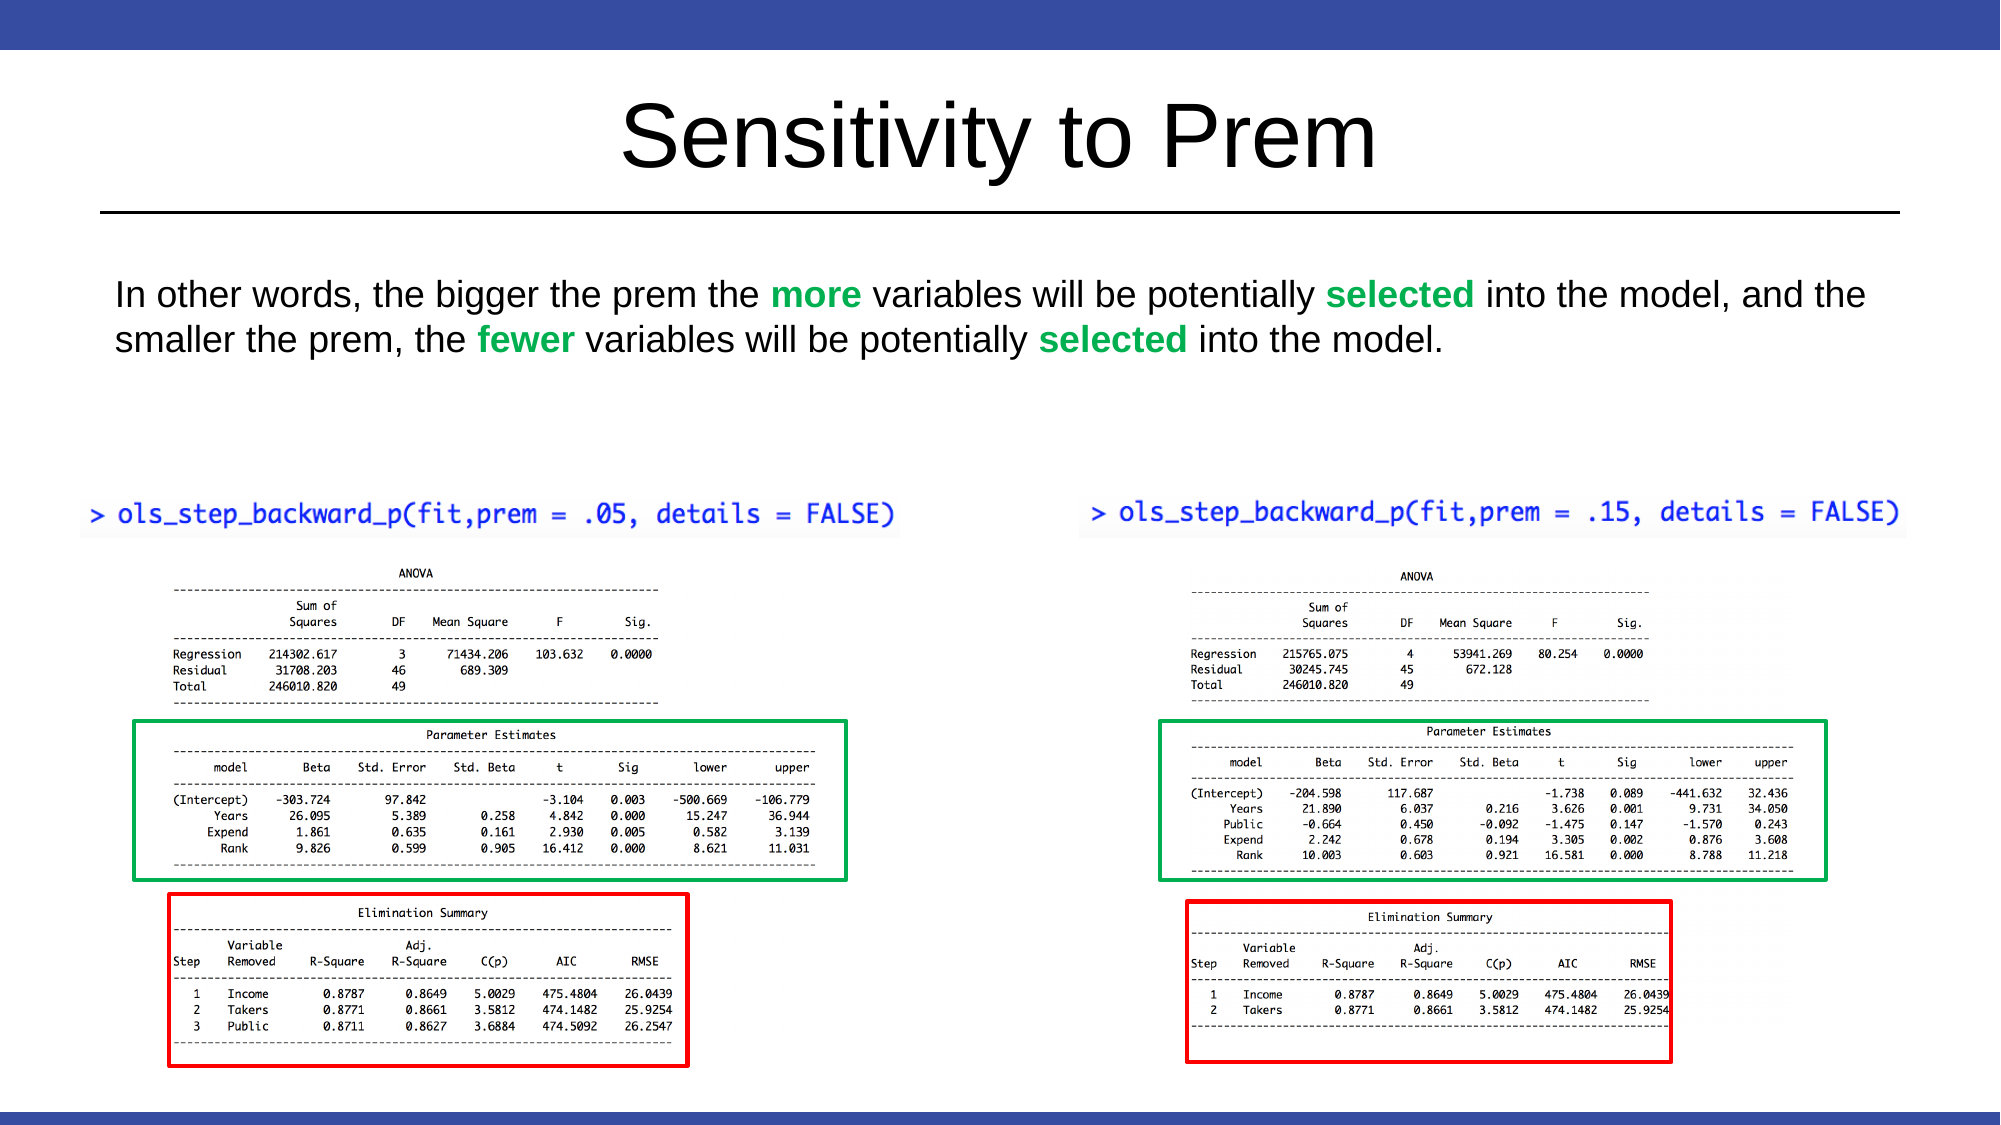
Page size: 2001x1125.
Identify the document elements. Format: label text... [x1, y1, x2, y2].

picture [1186, 562, 1800, 1033]
list In other words, the bigger the prem the more variables will be potentially selected into the model, and the smaller the prem, the fewer variables will be potentially selected into the model. [99, 262, 1900, 1005]
picture [168, 562, 822, 1052]
picture [1078, 489, 1907, 538]
picture [80, 491, 901, 538]
title Sensitivity to Prem [99, 37, 1900, 225]
text_box [1185, 1040, 1673, 1064]
text_box [167, 1059, 690, 1068]
